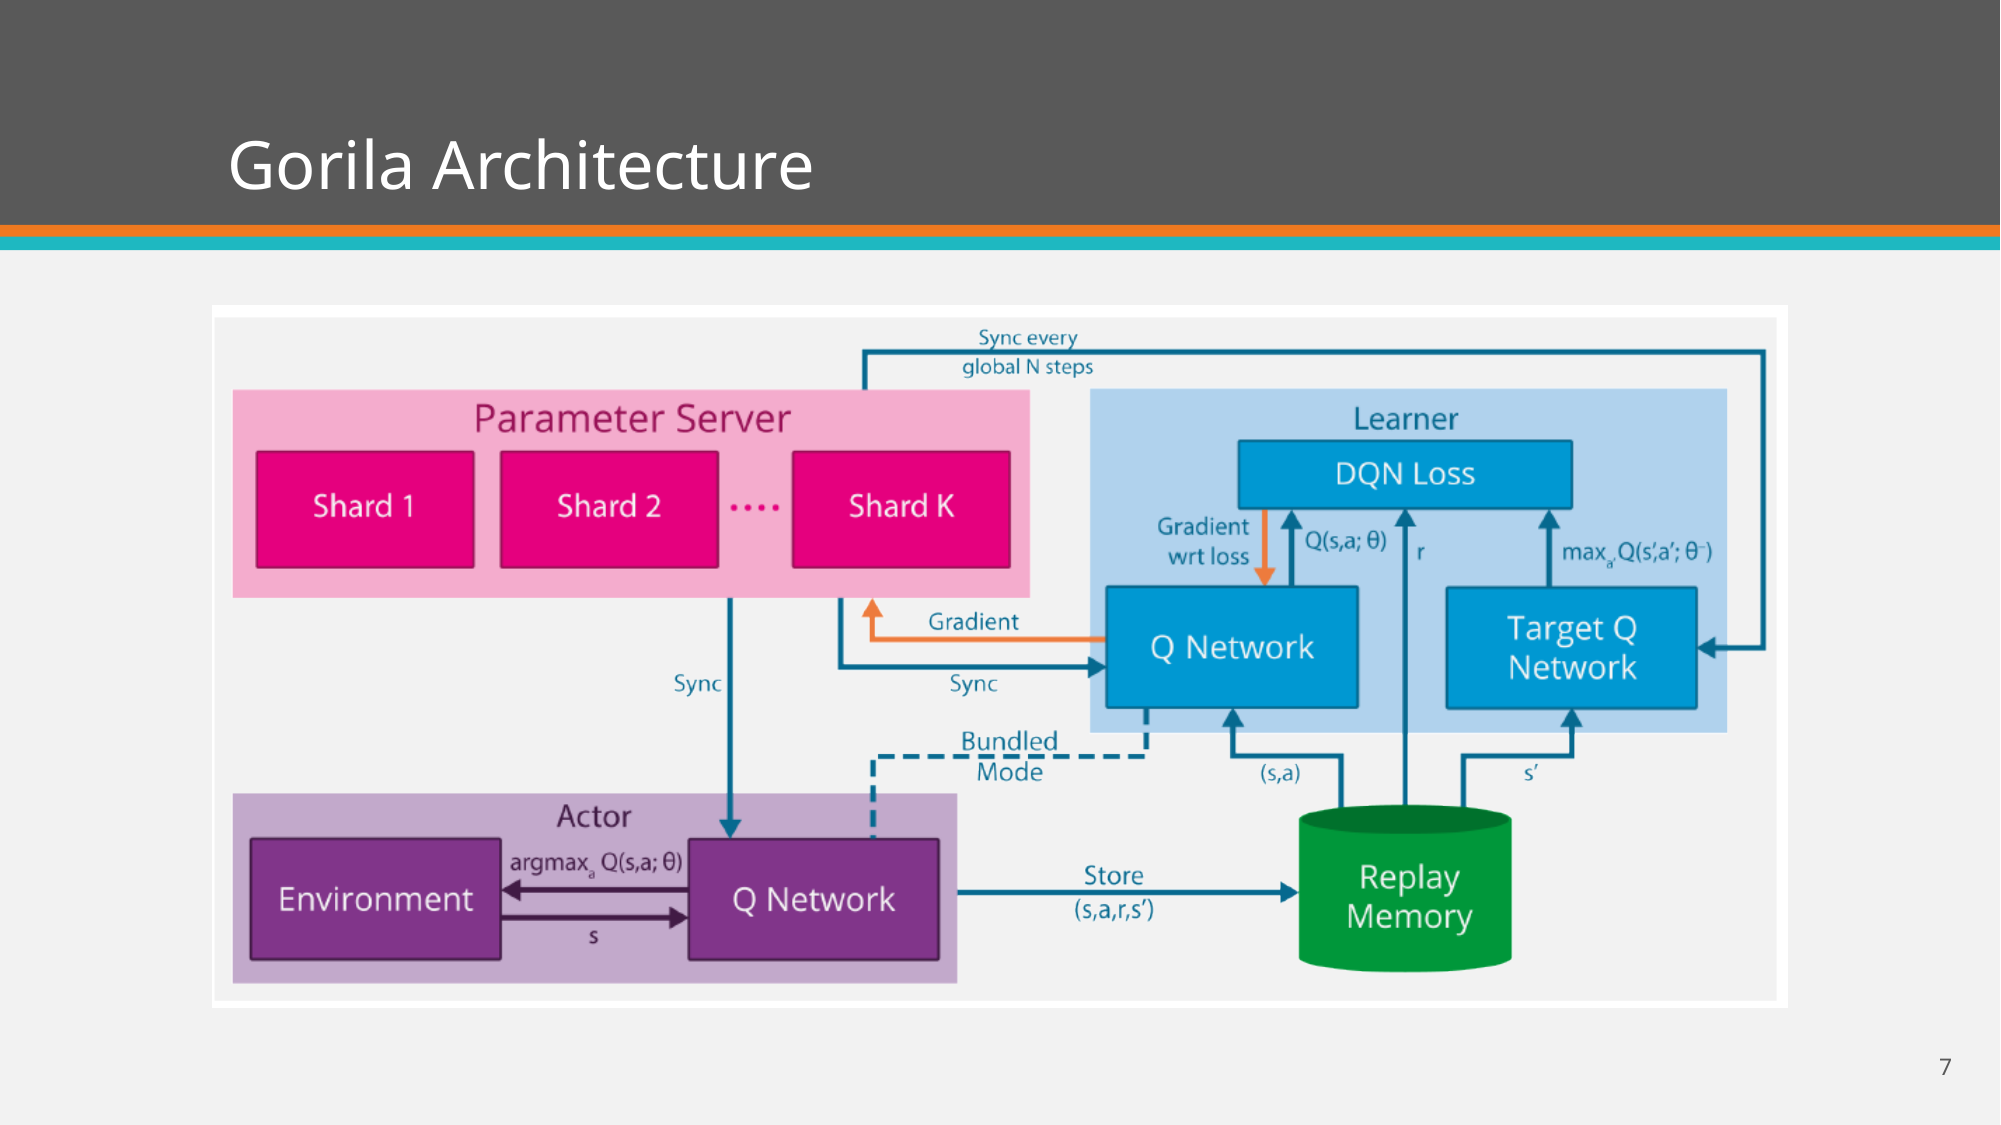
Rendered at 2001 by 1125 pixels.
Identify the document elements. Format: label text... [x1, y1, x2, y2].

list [212, 305, 1788, 1008]
title Gorila Architecture [212, 41, 1788, 212]
slide_number 7 [1562, 1045, 1968, 1091]
